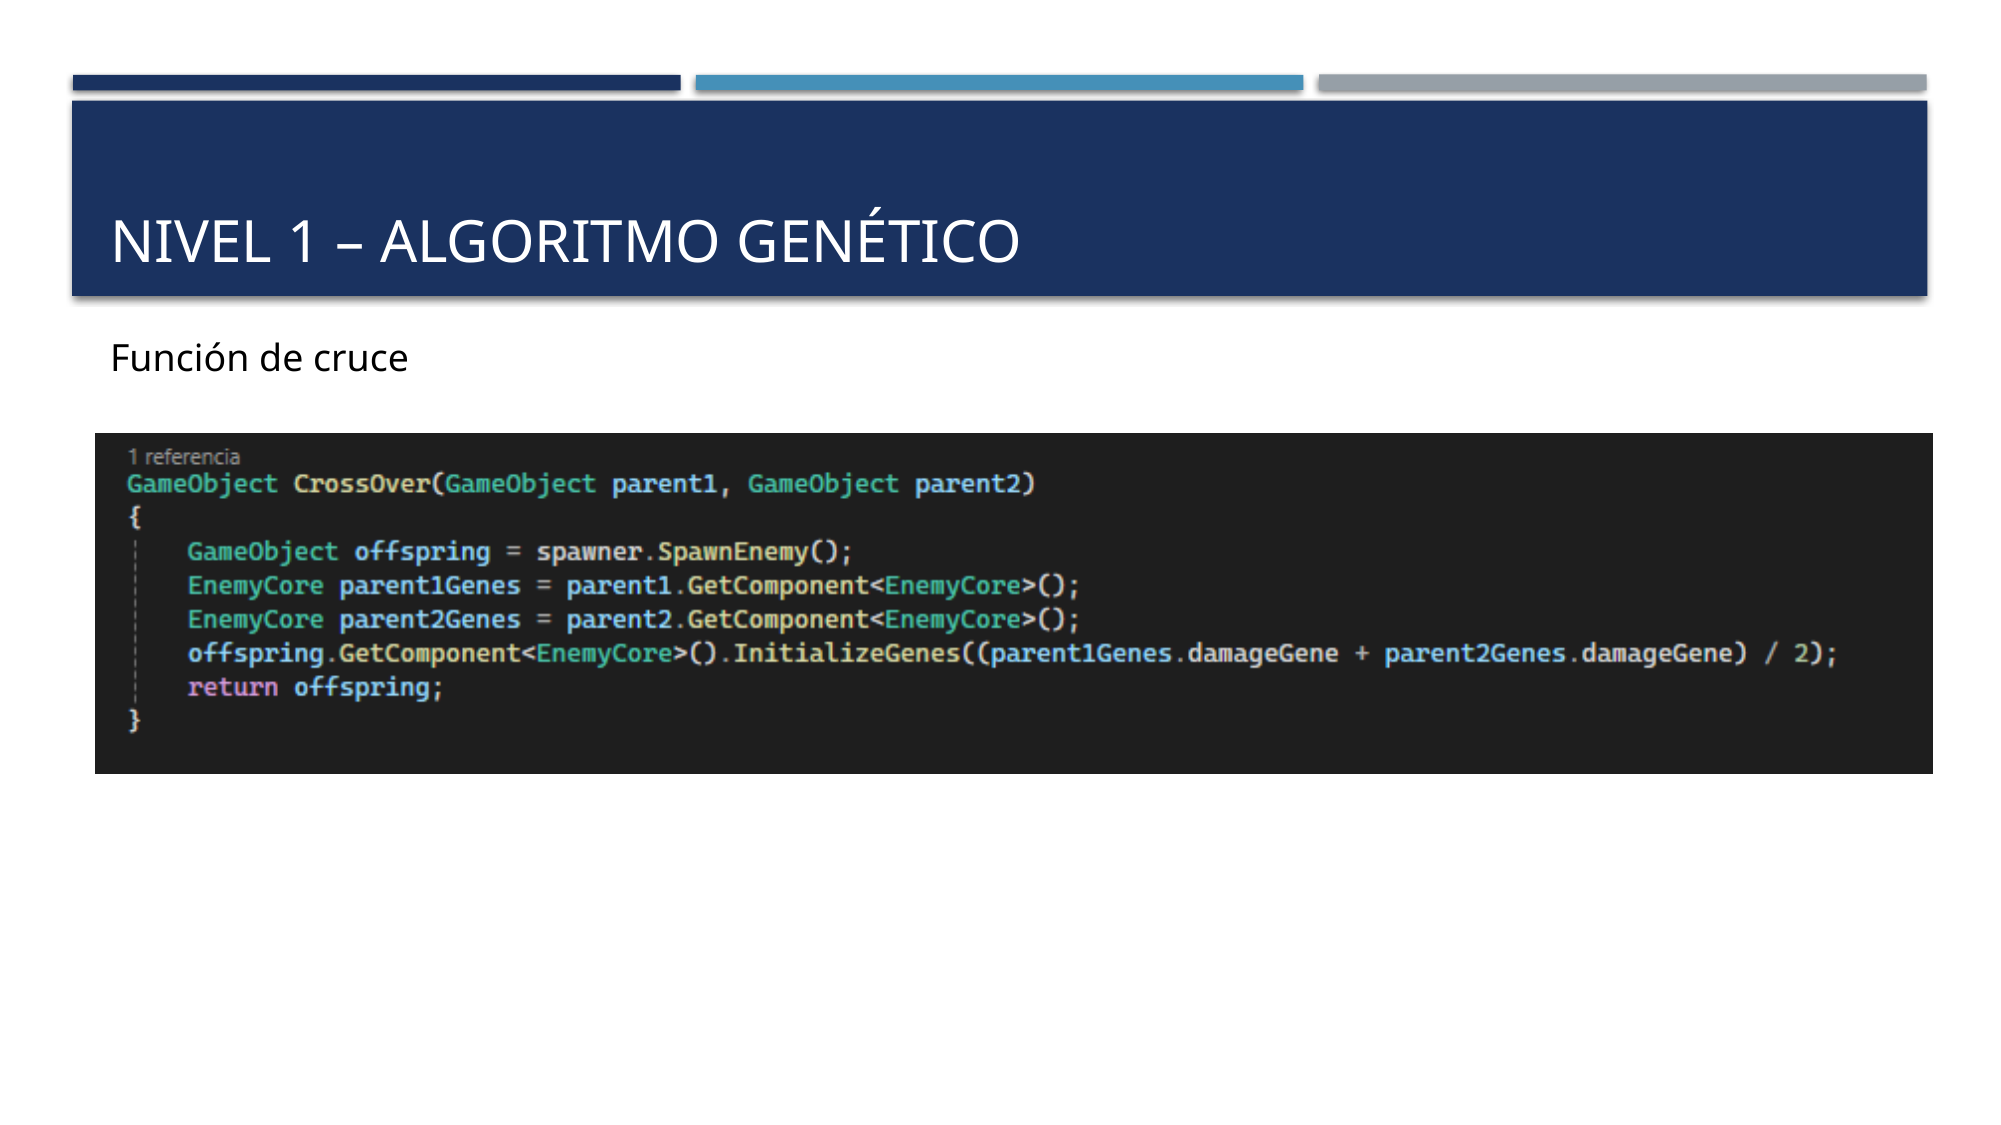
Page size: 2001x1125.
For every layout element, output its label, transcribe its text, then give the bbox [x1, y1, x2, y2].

title Nivel 1 – Algoritmo genético [95, 115, 1905, 282]
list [94, 433, 1933, 775]
text_box Función de cruce [95, 326, 1774, 387]
